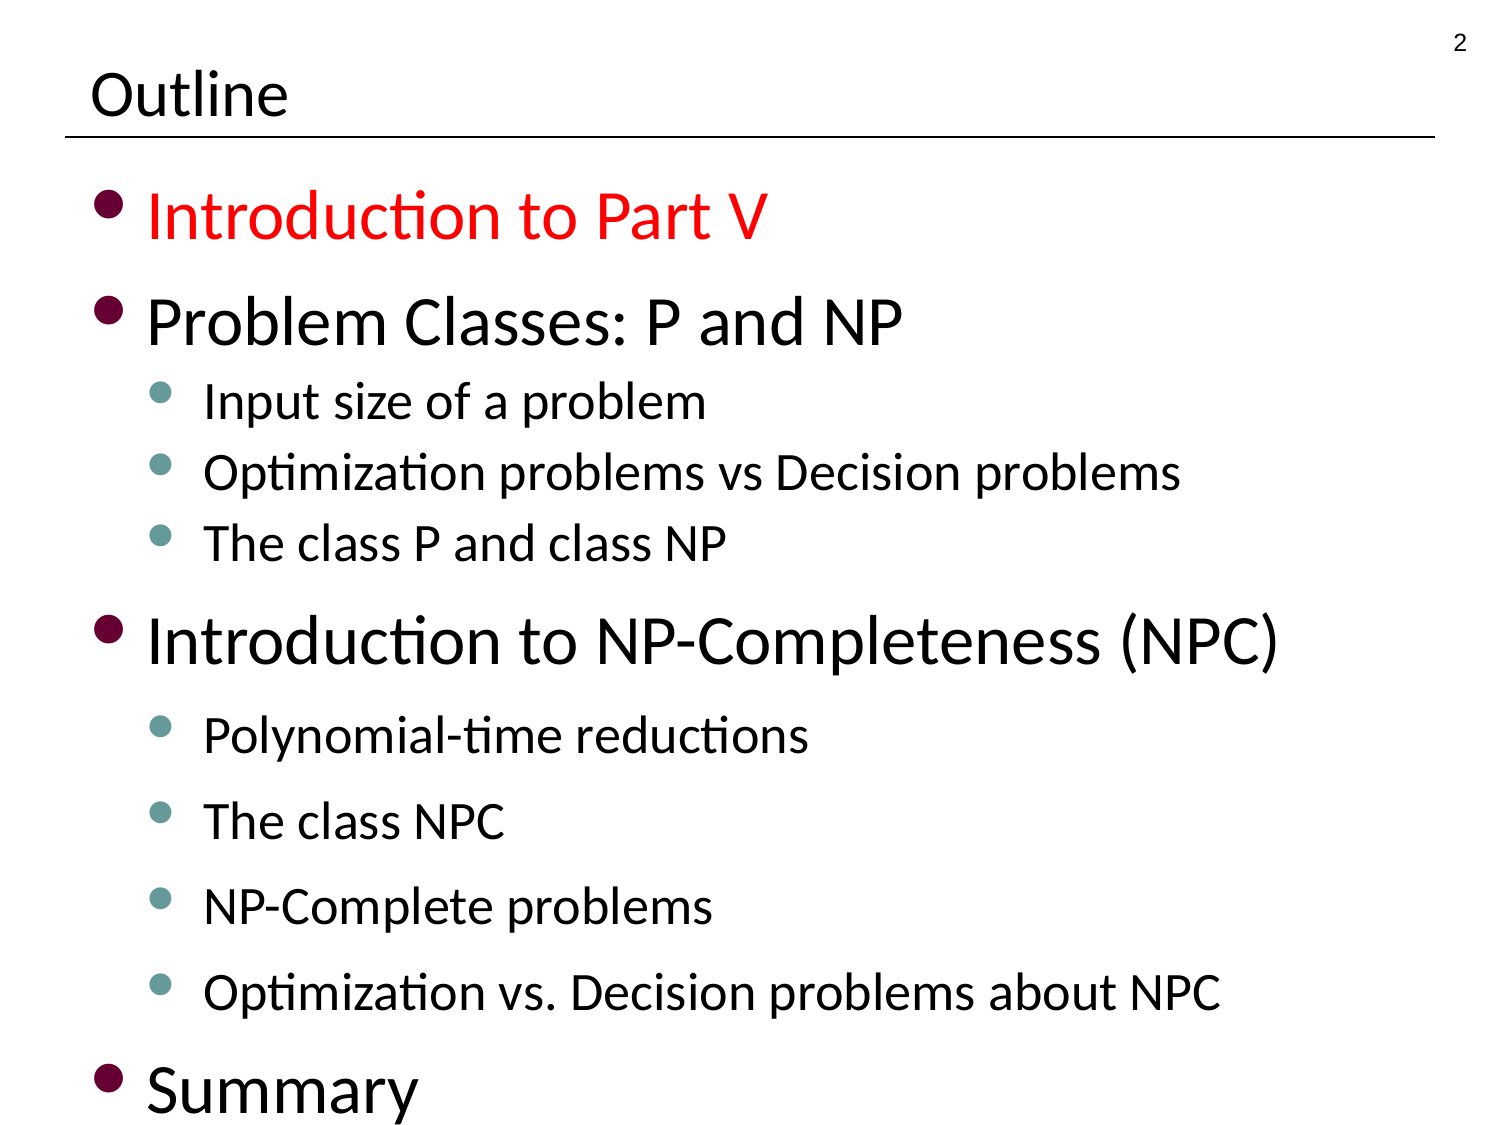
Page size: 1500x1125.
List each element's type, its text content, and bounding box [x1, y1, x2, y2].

list Introduction to Part V Problem Classes: P and NP Input size of a problem Optimization problems vs Decision problems The class P and class NP Introduction to NP-Completeness (NPC) Polynomial-time reductions The class NPC NP-Complete problems Optimization vs. Decision problems about NPC Summary [75, 160, 1471, 1094]
slide_number 2 [1131, 18, 1483, 62]
title Outline [75, 20, 1425, 138]
